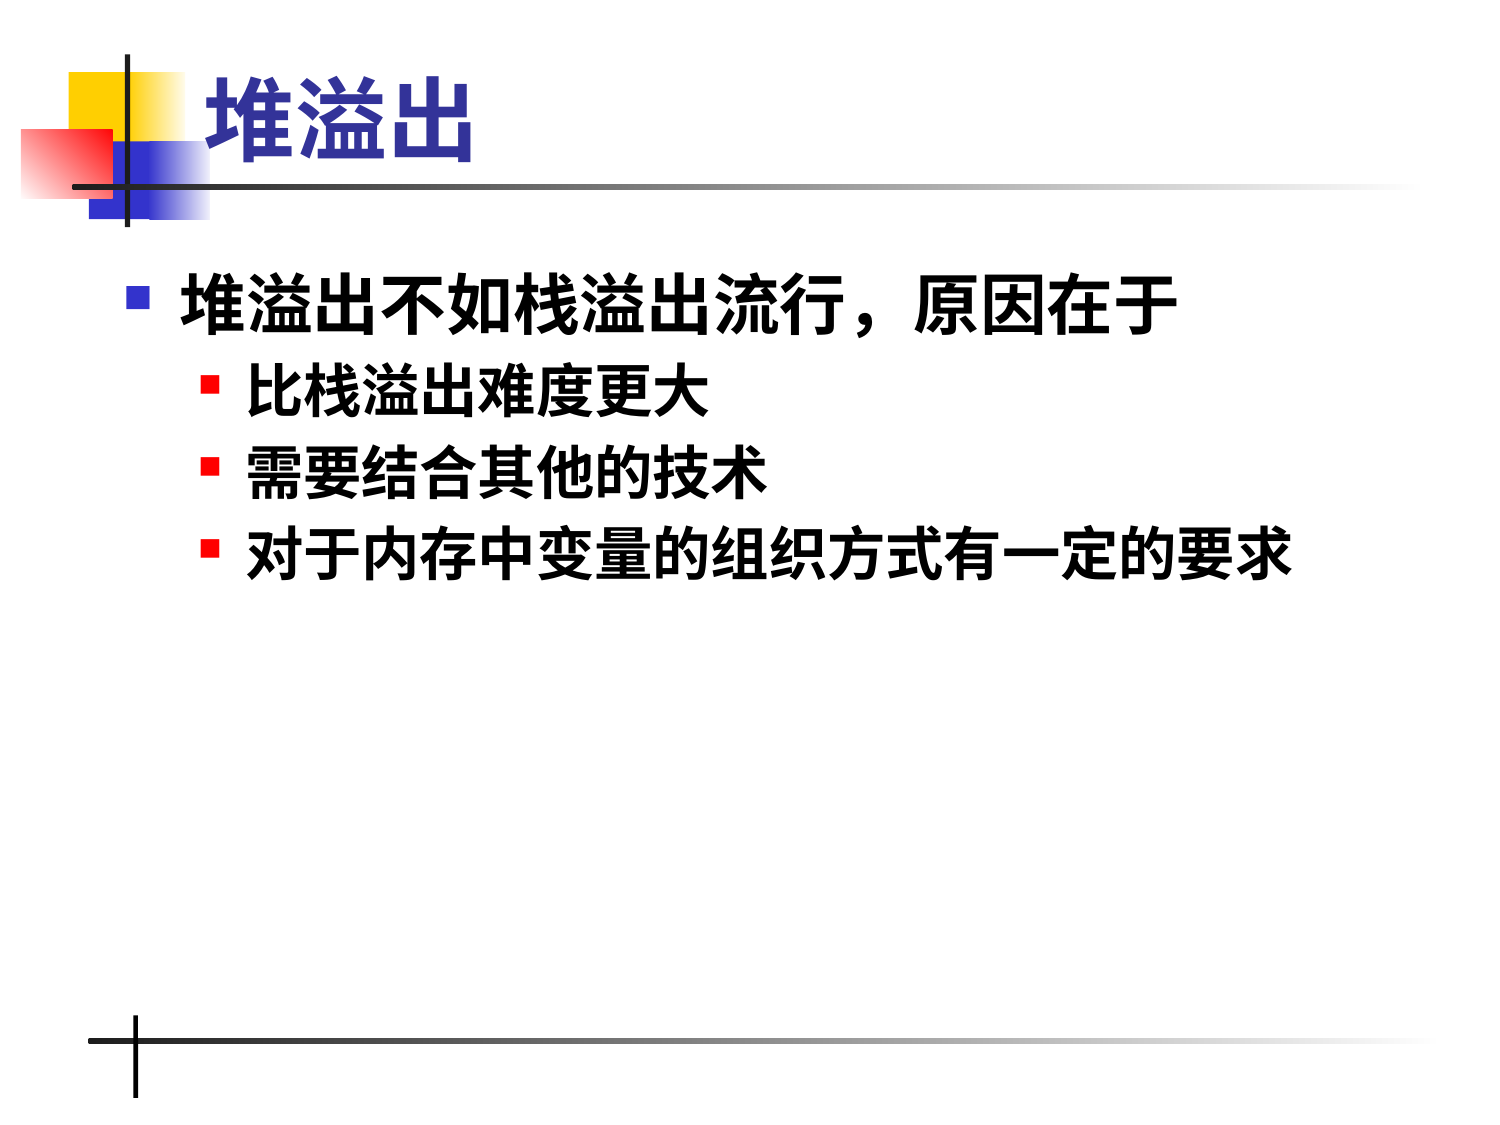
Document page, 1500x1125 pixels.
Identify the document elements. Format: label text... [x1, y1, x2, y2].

list 堆溢出不如栈溢出流行，原因在于 比栈溢出难度更大 需要结合其他的技术 对于内存中变量的组织方式有一定的要求 [107, 254, 1384, 931]
title 堆溢出 [188, 23, 1468, 181]
